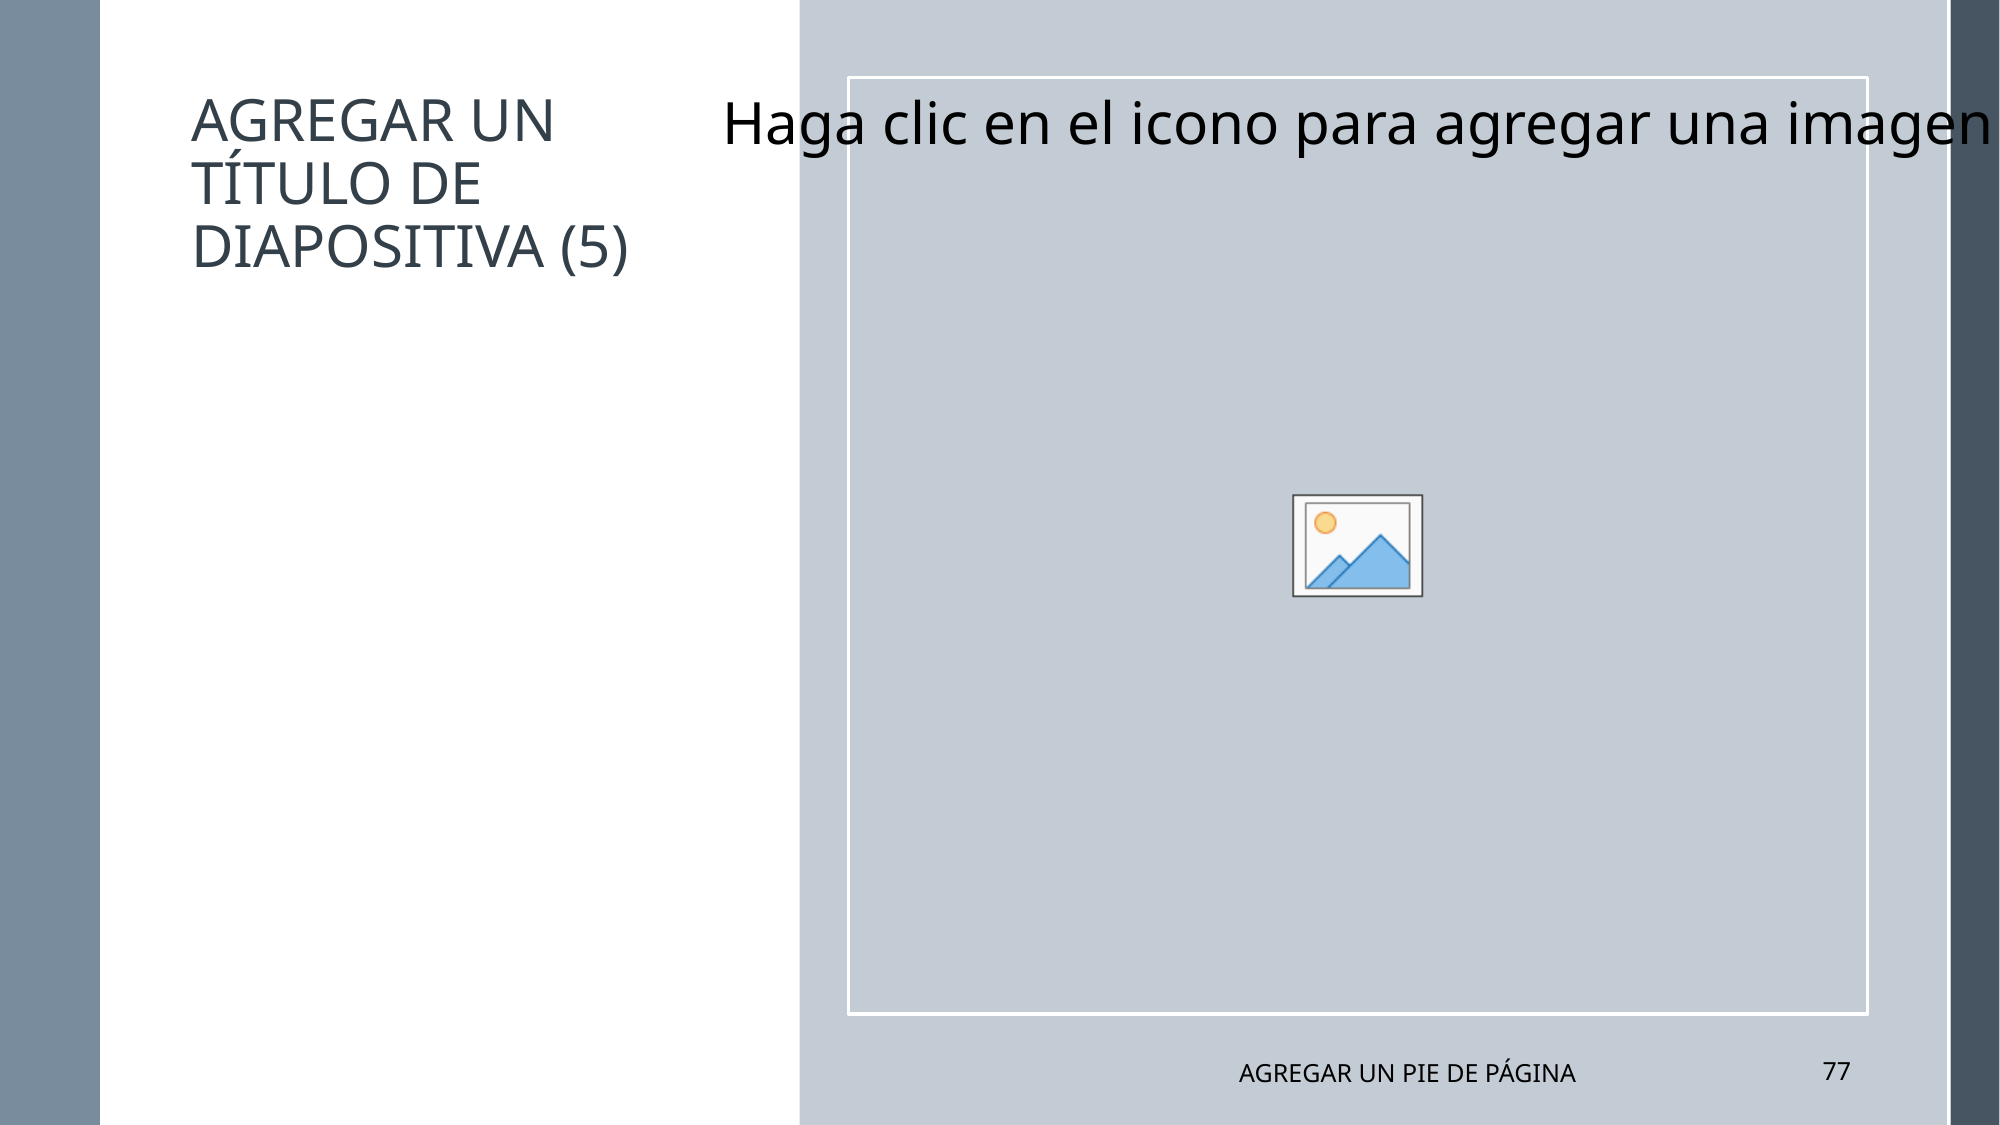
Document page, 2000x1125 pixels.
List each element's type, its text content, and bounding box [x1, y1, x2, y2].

footer Agregar un pie de página [1082, 1042, 1734, 1103]
picture [849, 79, 1867, 1013]
title Agregar un título de diapositiva (5) [176, 62, 717, 288]
slide_number 77 [1766, 1042, 1867, 1103]
